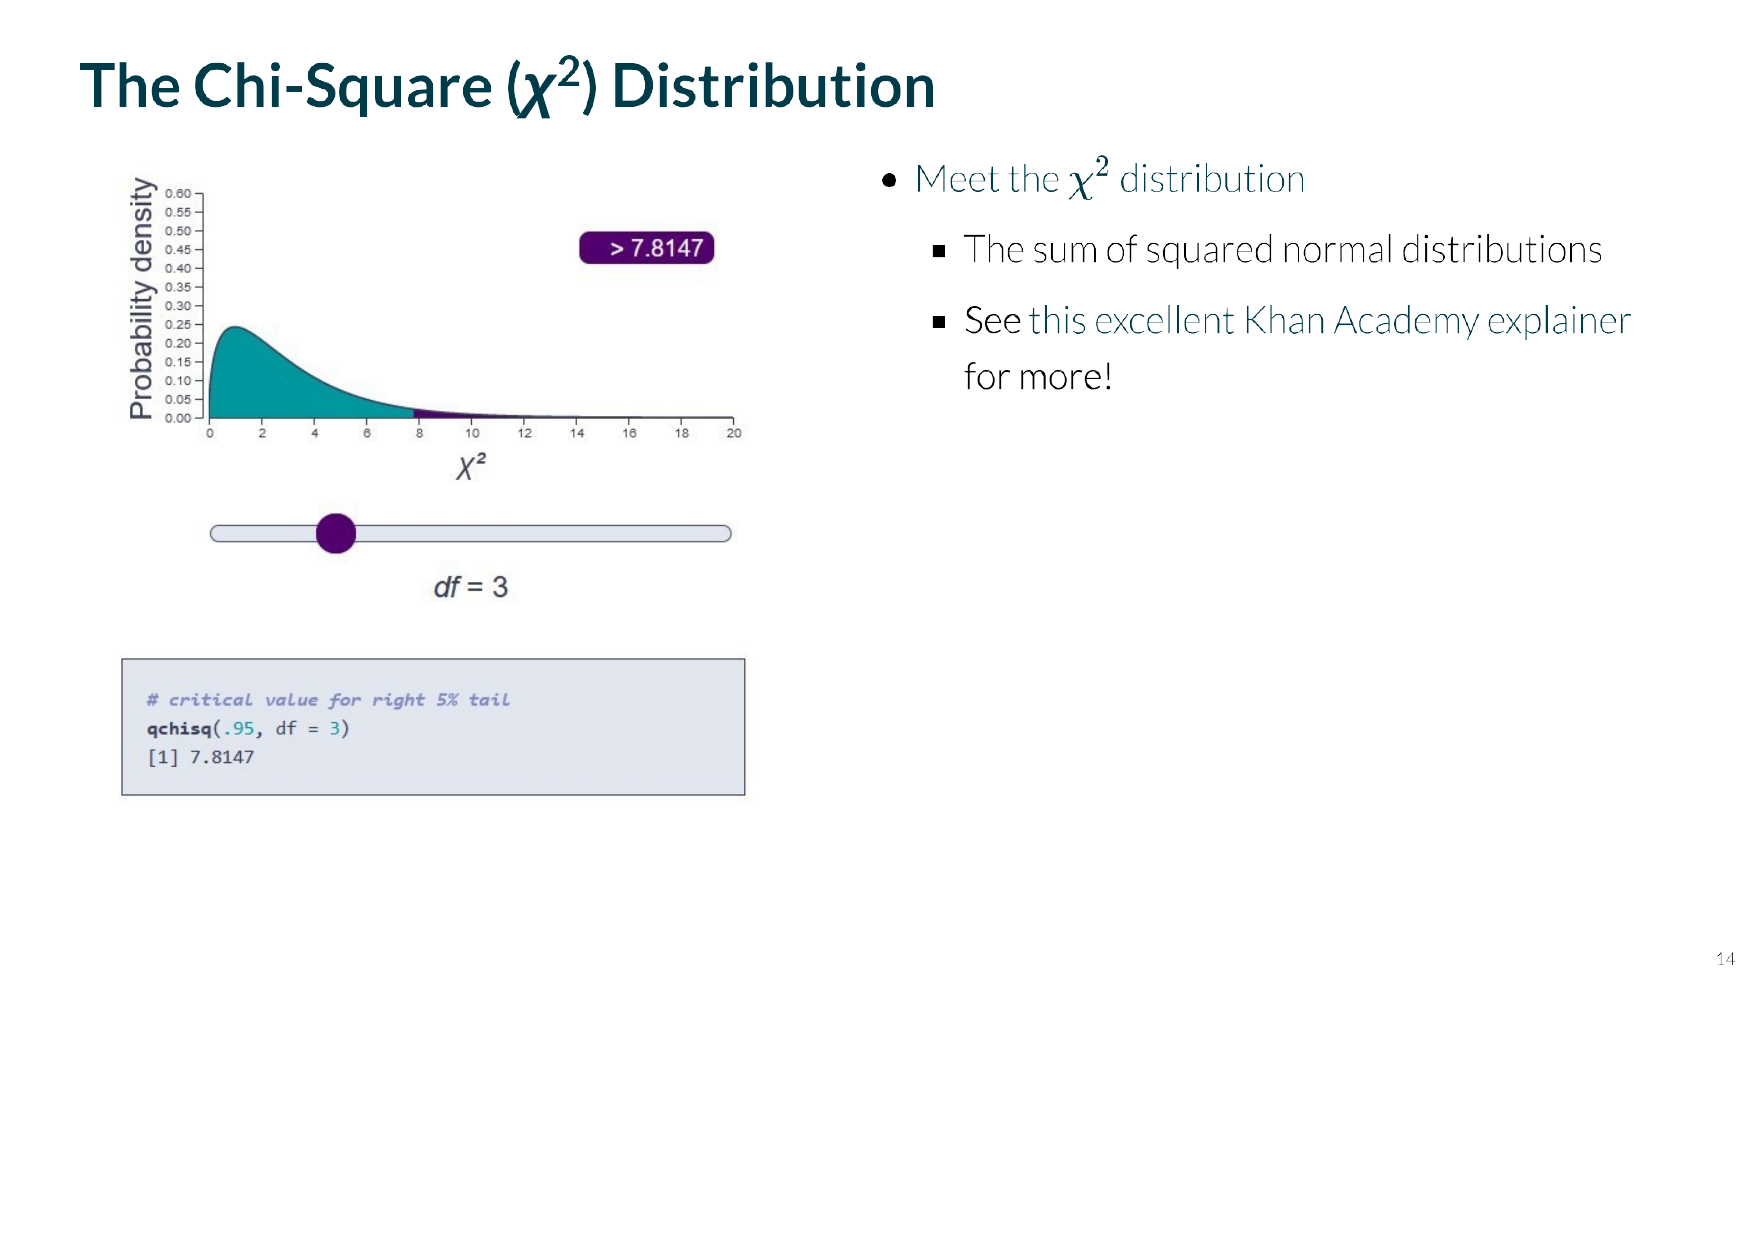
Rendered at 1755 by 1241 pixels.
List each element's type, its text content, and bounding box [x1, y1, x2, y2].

text_box [932, 245, 945, 258]
text_box [1021, 370, 1046, 390]
picture [79, 59, 515, 117]
picture [557, 55, 573, 84]
picture [1121, 163, 1205, 192]
text_box χ [519, 44, 559, 119]
text_box [1049, 370, 1067, 390]
text_box [977, 370, 995, 390]
text_box [985, 314, 1001, 334]
picture [347, 82, 359, 101]
picture [882, 173, 896, 187]
picture [1716, 952, 1736, 966]
picture [964, 234, 1601, 269]
text_box [932, 316, 945, 328]
text_box [1084, 370, 1101, 390]
picture [1029, 305, 1631, 340]
picture [917, 154, 1108, 200]
text_box [965, 306, 982, 334]
picture [557, 55, 934, 116]
picture [1072, 191, 1083, 200]
picture [119, 163, 758, 803]
text_box [999, 370, 1011, 390]
text_box [1004, 314, 1021, 334]
picture [1208, 163, 1303, 192]
text_box [1071, 370, 1083, 390]
text_box [964, 362, 976, 390]
picture [515, 67, 520, 109]
